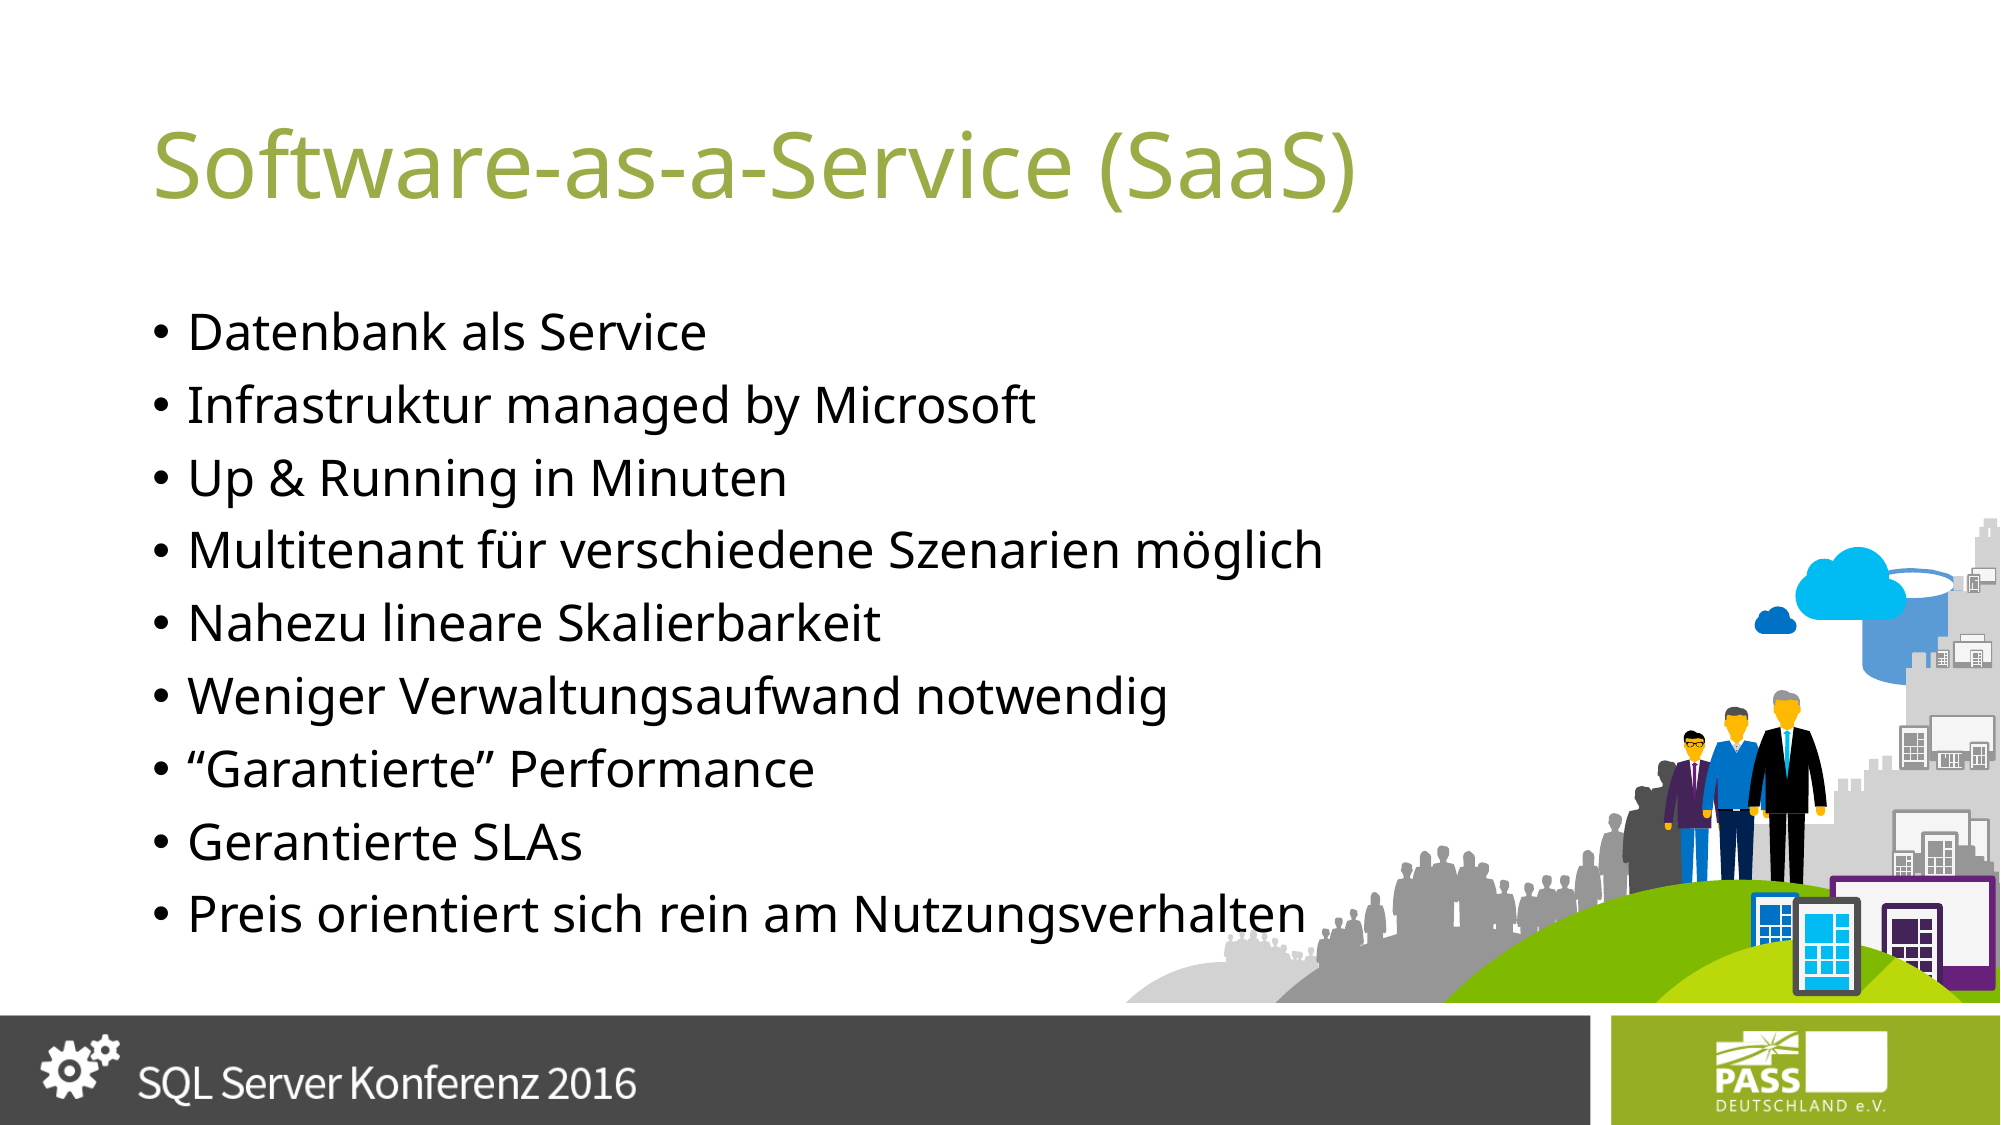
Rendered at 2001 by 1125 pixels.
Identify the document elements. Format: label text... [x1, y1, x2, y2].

title Software-as-a-Service (SaaS) [137, 59, 1863, 278]
picture [0, 0, 2001, 1125]
list Datenbank als Service Infrastruktur managed by Microsoft Up & Running in Minuten Multitenant für verschiedene Szenarien möglich Nahezu lineare Skalierbarkeit Weniger Verwaltungsaufwand notwendig “Garantierte” Performance Gerantierte SLAs Preis orientiert sich rein am Nutzungsverhalten [137, 299, 1863, 954]
